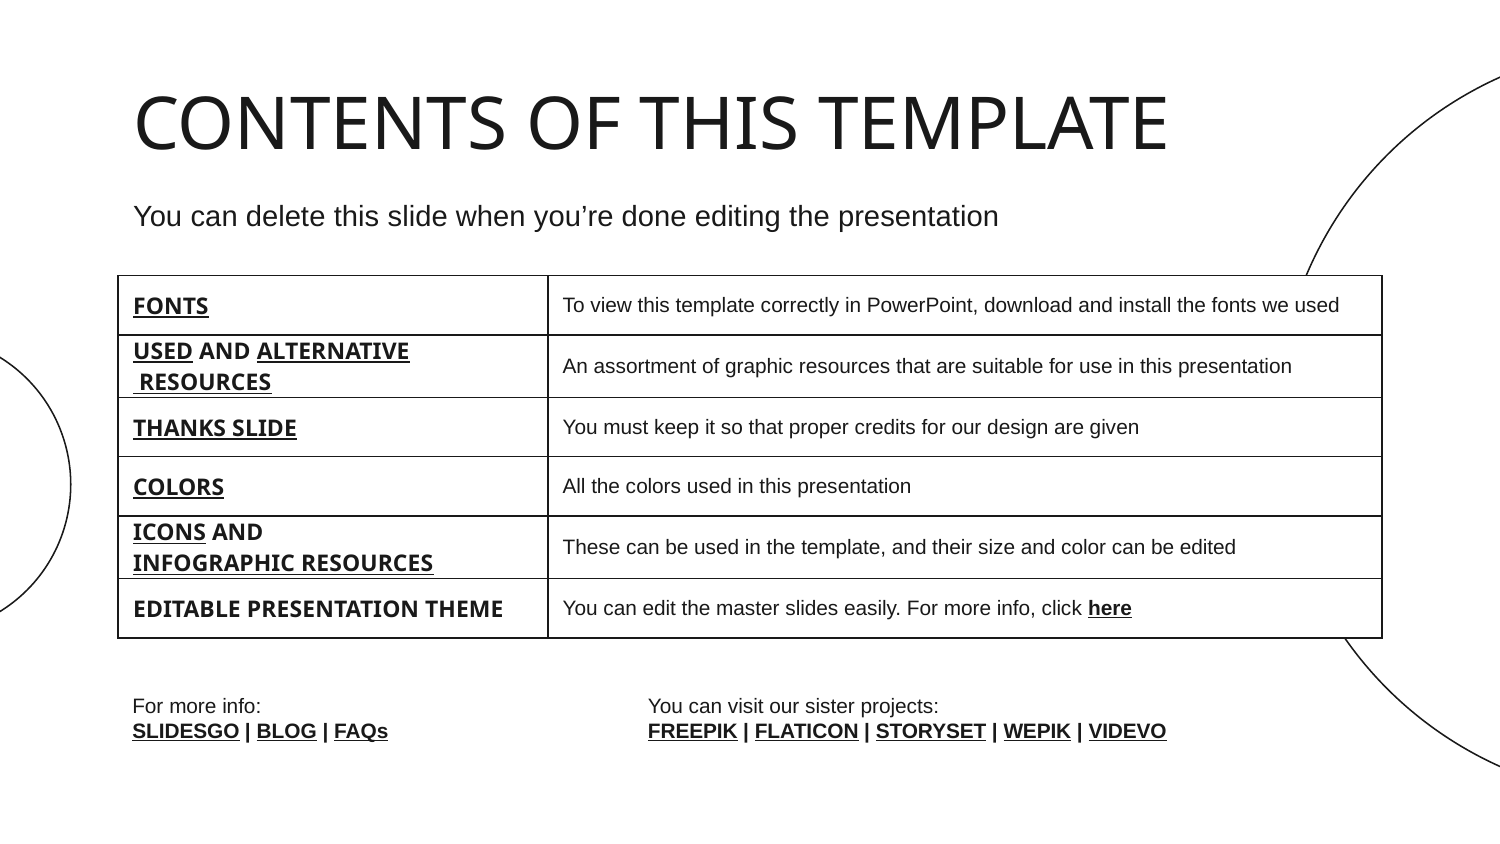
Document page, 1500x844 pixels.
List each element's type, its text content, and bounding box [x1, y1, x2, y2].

table_cell COLORS [119, 457, 547, 515]
table_header To view this template correctly in PowerPoint, download and install the fonts we used [549, 276, 1381, 334]
table_cell THANKS SLIDE [119, 398, 547, 456]
list You can delete this slide when you’re done editing the presentation [118, 176, 1383, 231]
table_cell These can be used in the template, and their size and color can be edited [549, 517, 1381, 578]
table_header FONTS [119, 276, 547, 334]
table_cell You must keep it so that proper credits for our design are given [549, 398, 1381, 456]
table_cell ICONS AND INFOGRAPHIC RESOURCES [119, 517, 547, 578]
table_cell EDITABLE PRESENTATION THEME [119, 579, 547, 637]
text_box For more info: SLIDESGO | BLOG | FAQs [117, 678, 475, 754]
table_cell An assortment of graphic resources that are suitable for use in this presentation [549, 336, 1381, 397]
table_cell You can edit the master slides easily. For more info, click here [549, 579, 1381, 637]
title CONTENTS OF THIS TEMPLATE [118, 72, 1382, 167]
table_cell USED AND ALTERNATIVE RESOURCES [119, 336, 547, 397]
text_box You can visit our sister projects: FREEPIK | FLATICON | STORYSET | WEPIK | VIDEVO [632, 678, 1239, 754]
table_cell All the colors used in this presentation [549, 457, 1381, 515]
